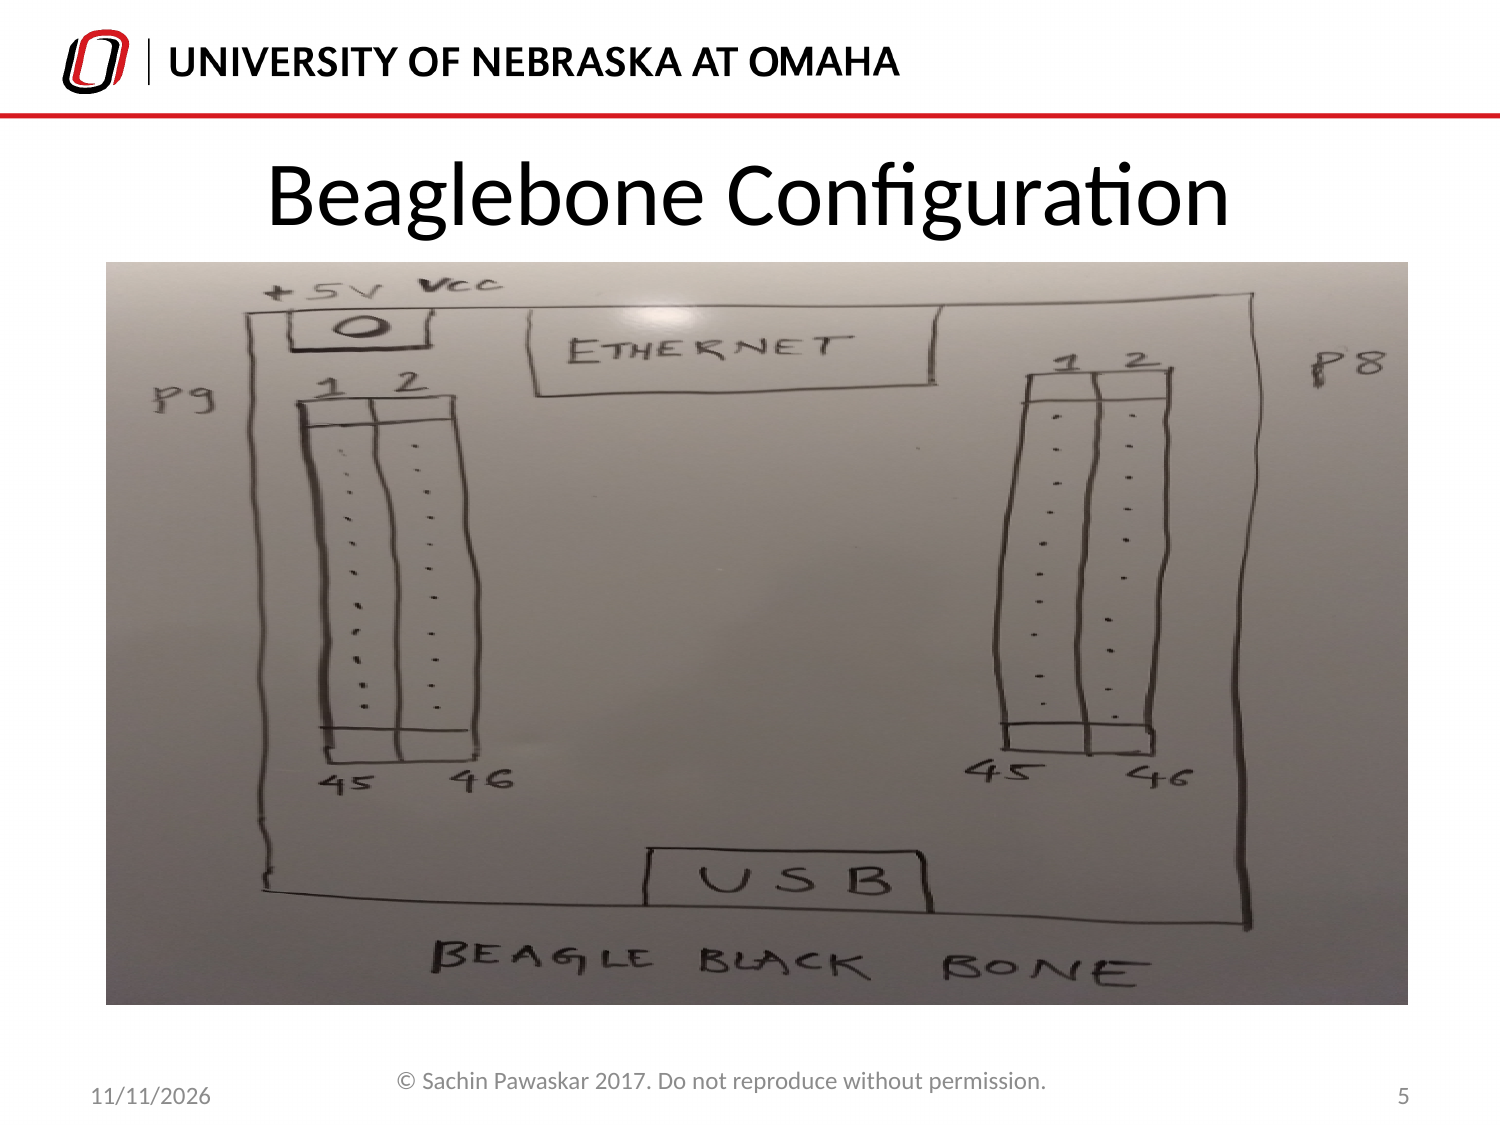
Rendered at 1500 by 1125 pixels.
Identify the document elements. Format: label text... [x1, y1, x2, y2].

slide_number 5 [1131, 1064, 1425, 1125]
footer © Sachin Pawaskar 2017. Do not reproduce without permission. [368, 1064, 1075, 1125]
picture [0, 0, 1500, 1125]
title Beaglebone Configuration [75, 115, 1425, 263]
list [106, 262, 1408, 1006]
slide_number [75, 1064, 313, 1125]
